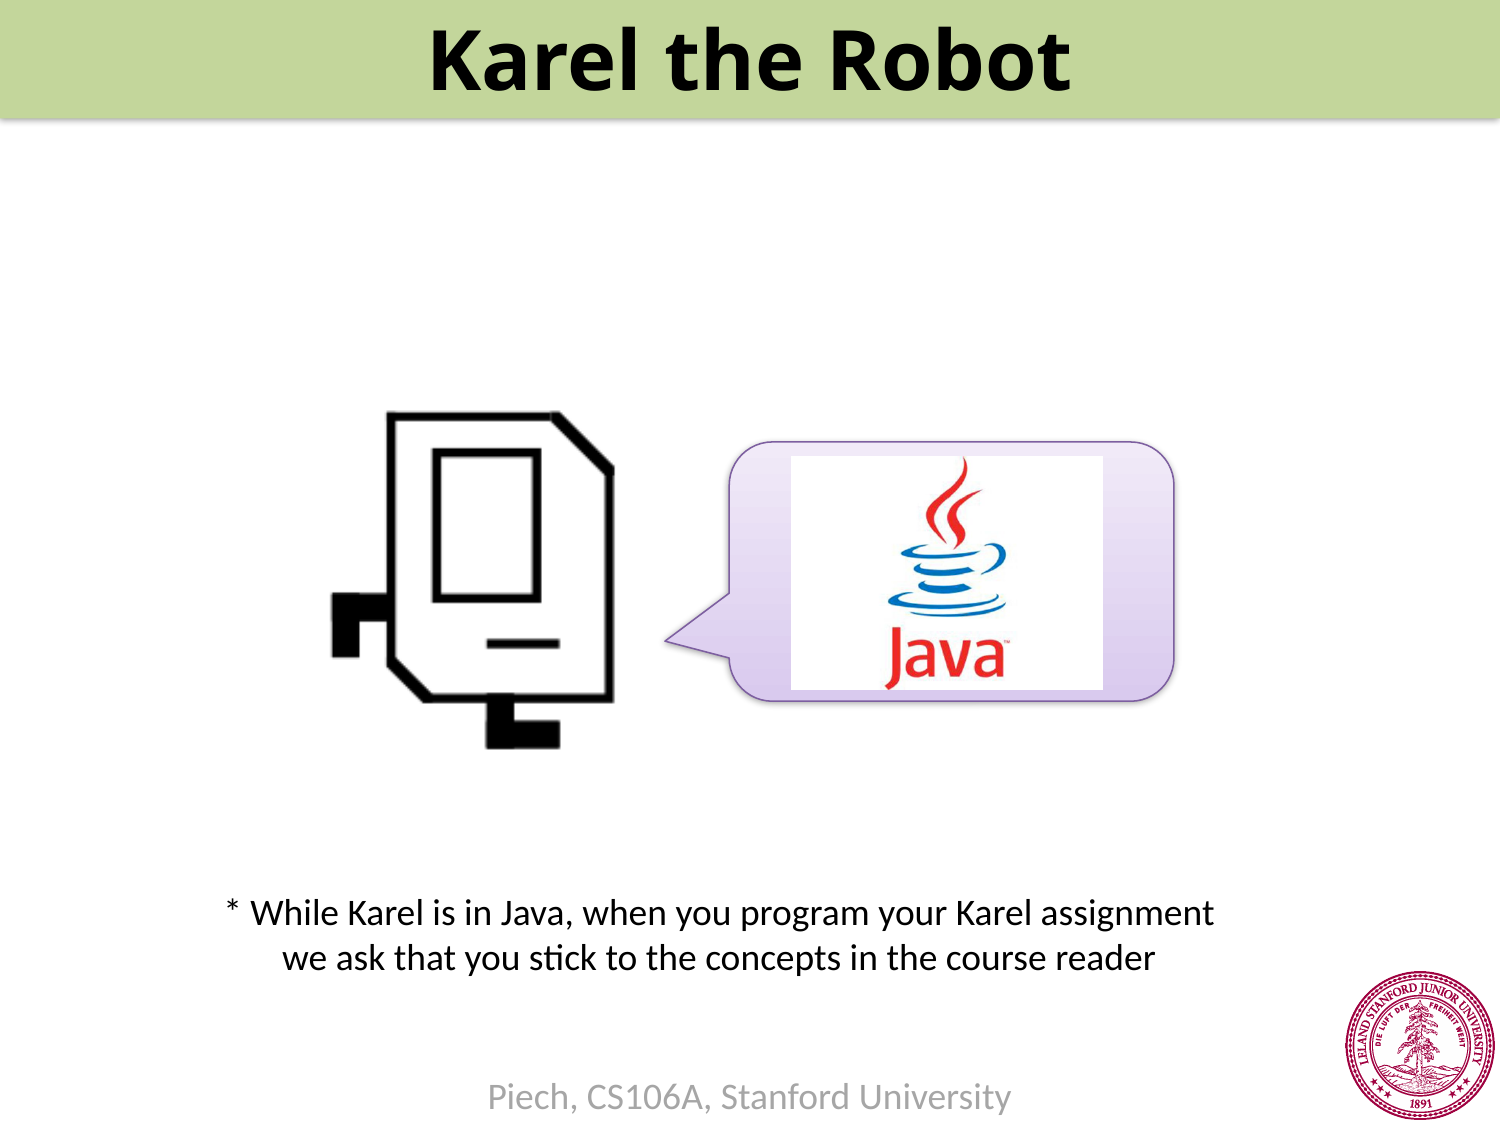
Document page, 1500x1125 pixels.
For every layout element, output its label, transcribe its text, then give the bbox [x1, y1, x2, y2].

picture [791, 456, 1104, 690]
text_box Karel the Robot [0, 0, 1500, 122]
text_box s [686, 441, 1175, 702]
picture [289, 384, 682, 779]
picture [1345, 971, 1495, 1120]
text_box * While Karel is in Java, when you program your Karel assignment we ask that you stick to the concepts in the course reader [191, 880, 1248, 986]
